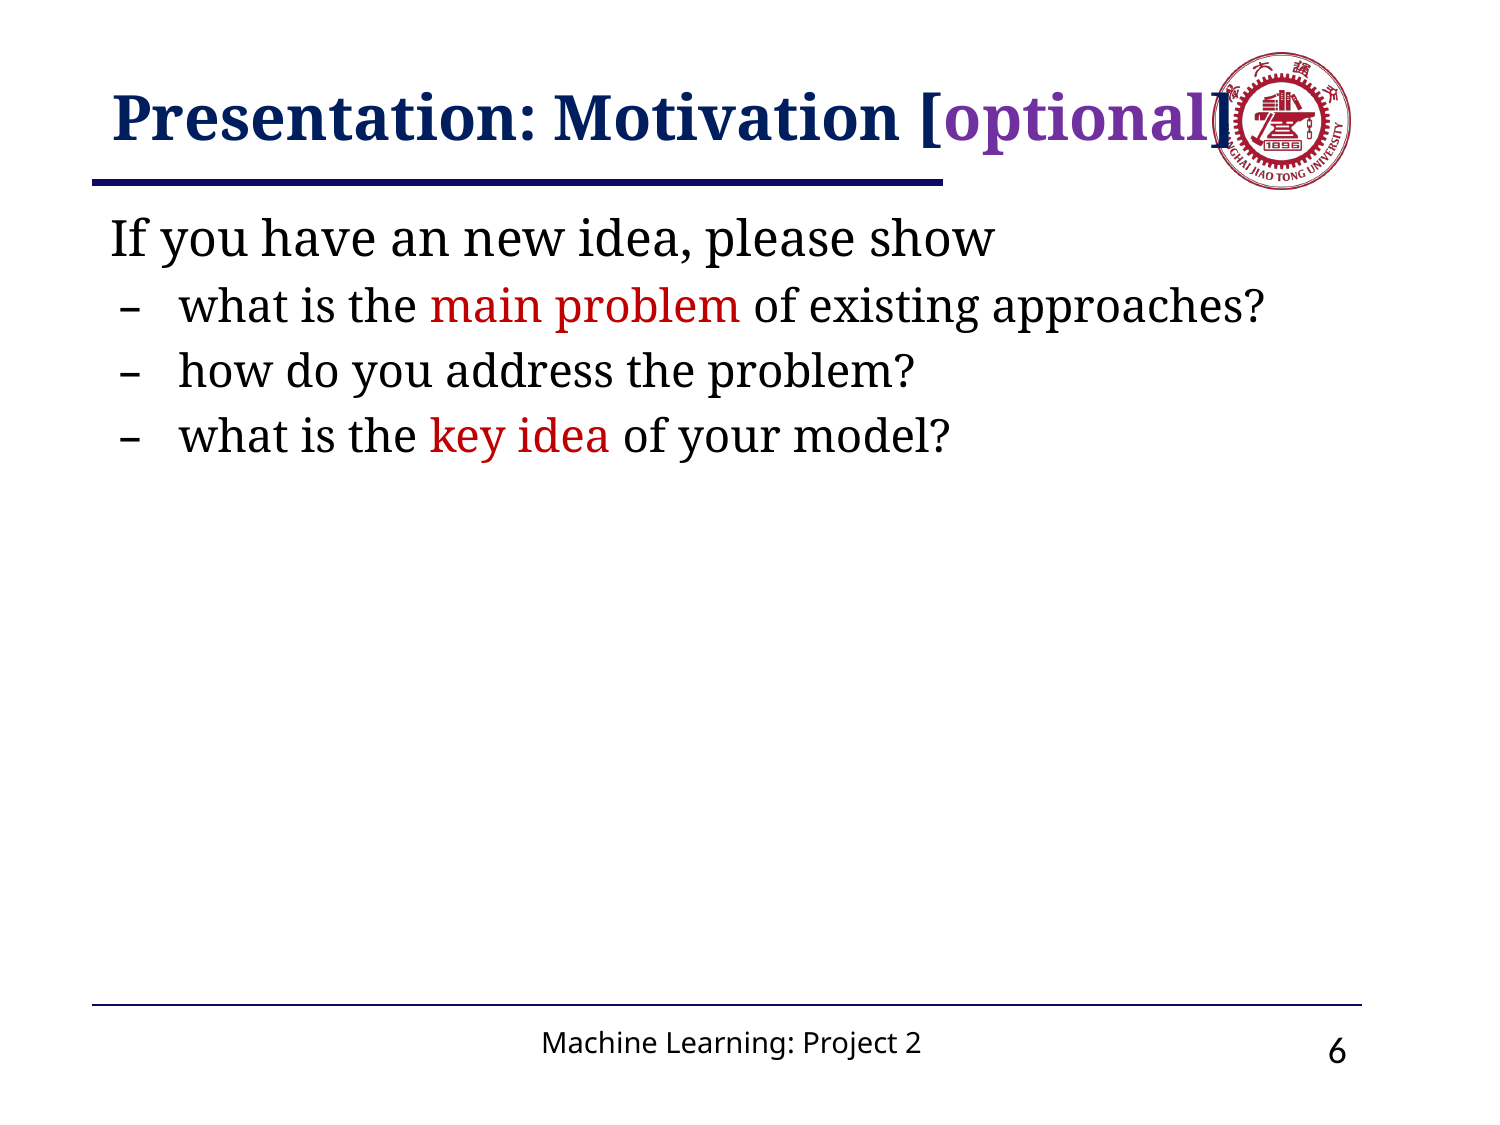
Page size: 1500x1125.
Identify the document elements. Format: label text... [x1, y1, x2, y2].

slide_number 5 [1024, 1018, 1362, 1072]
picture [1212, 183, 1351, 190]
picture [1212, 52, 1351, 79]
title Presentation: Motivation [optional] [97, 79, 1368, 183]
list If you have an new idea, please show what is the main problem of existing approaches? how do you address the problem? what is the key idea of your model? [95, 205, 1366, 1003]
